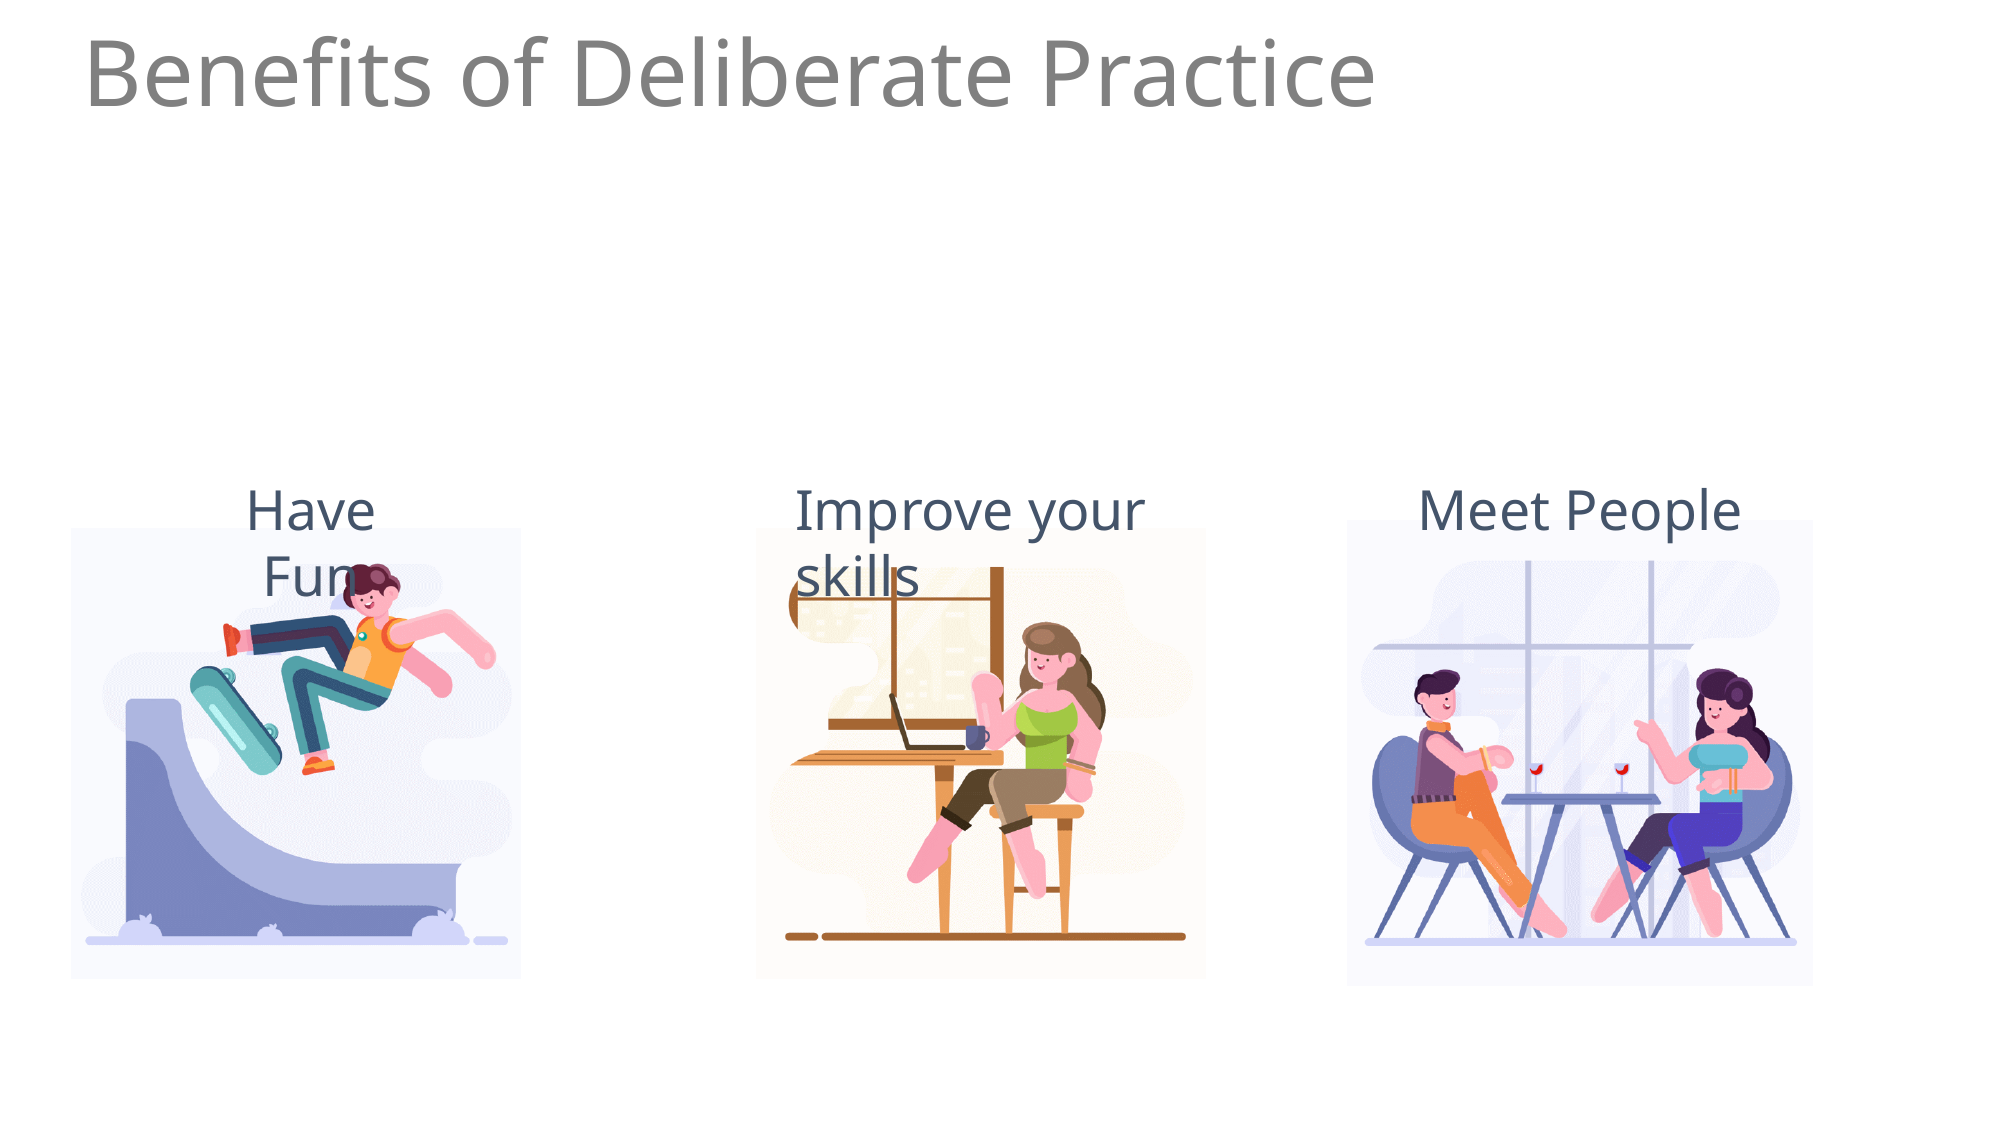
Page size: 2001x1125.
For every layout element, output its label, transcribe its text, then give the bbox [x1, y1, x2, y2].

picture [1347, 520, 1813, 986]
text_box Have Fun [184, 454, 438, 528]
text_box Benefits of Deliberate Practice [62, 0, 1938, 180]
text_box Improve your skills [775, 454, 1189, 528]
picture [71, 528, 521, 979]
picture [756, 528, 1206, 979]
text_box Meet People [1373, 454, 1787, 520]
